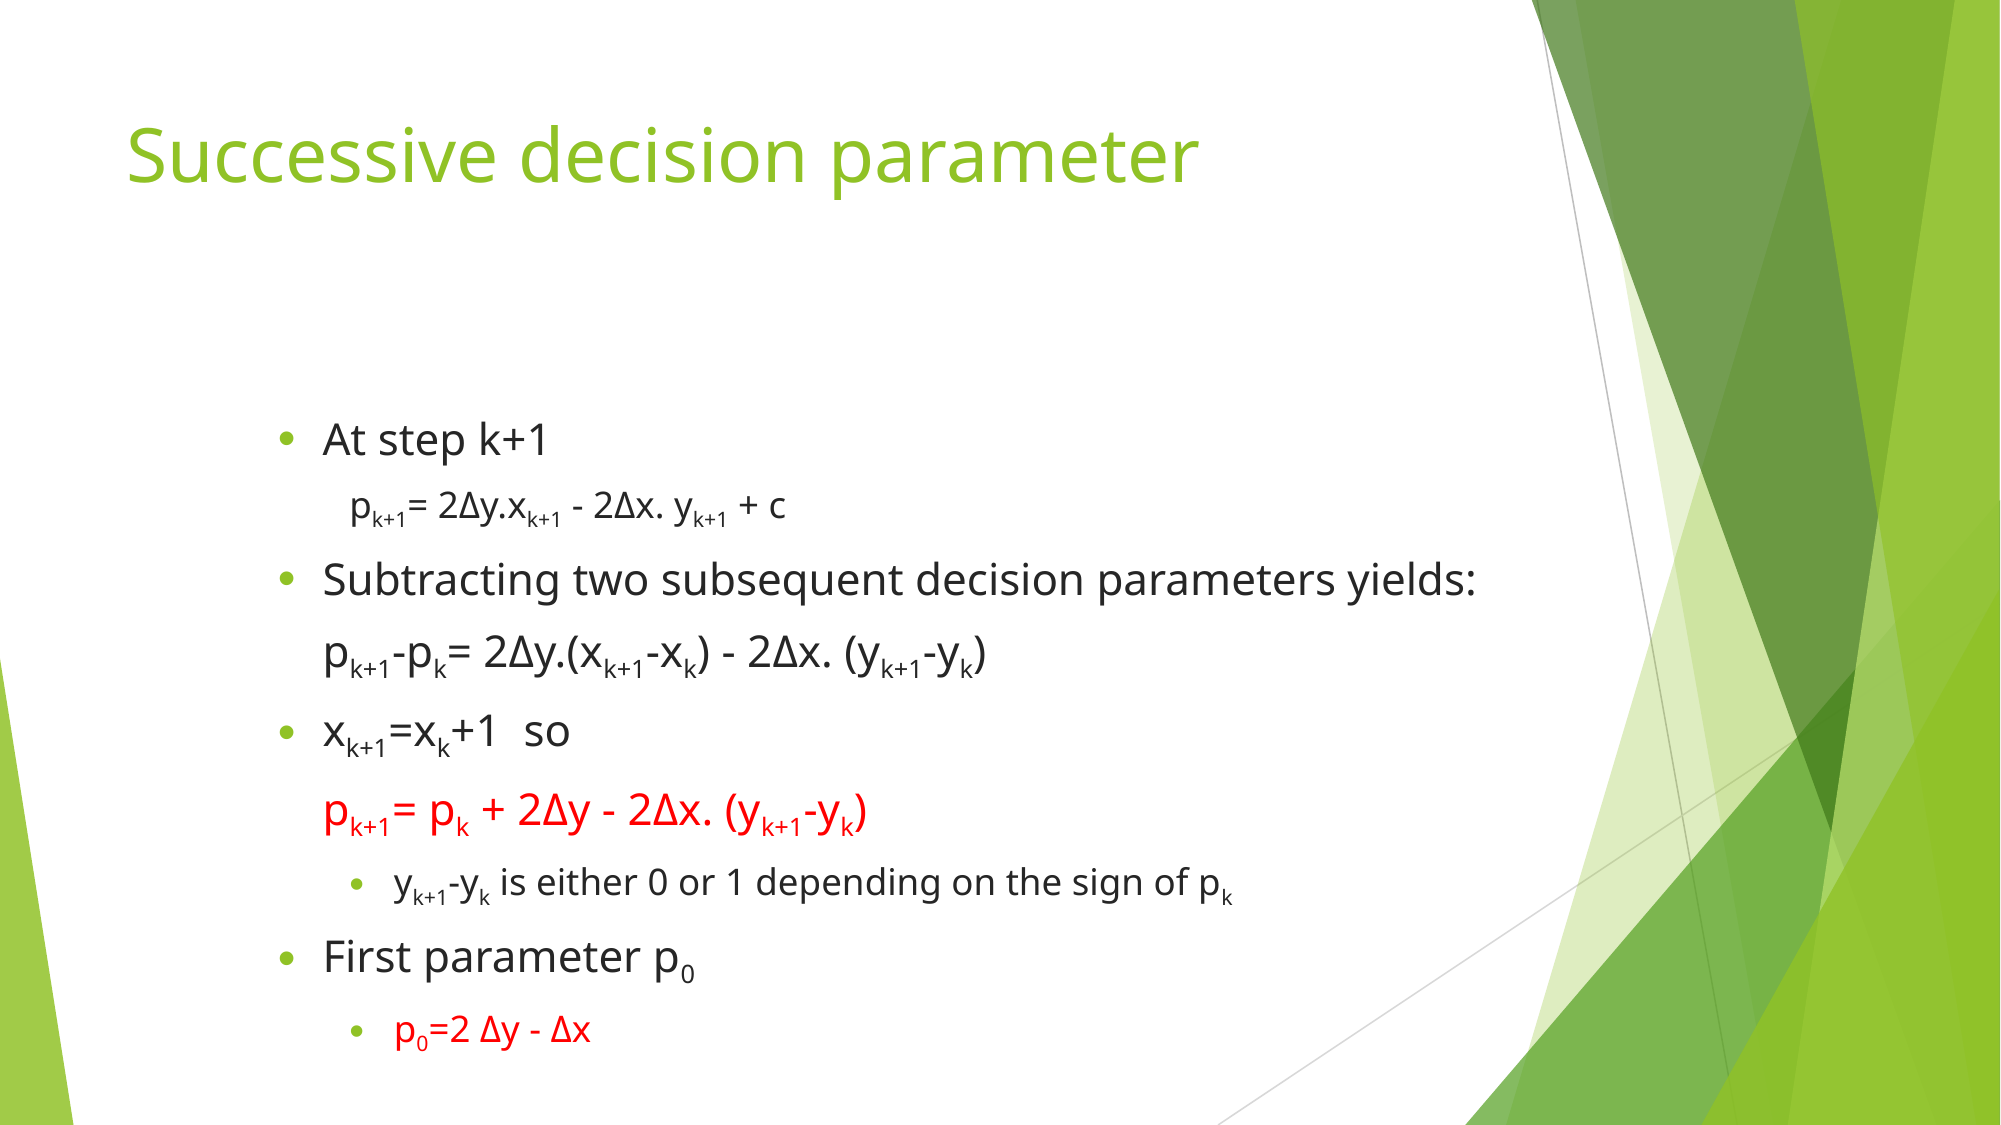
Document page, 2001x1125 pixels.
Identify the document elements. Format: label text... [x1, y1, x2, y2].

title Successive decision parameter [111, 99, 1522, 317]
text_box At step k+1 pk+1= 2Δy.xk+1 - 2Δx. yk+1 + c Subtracting two subsequent decision parameters yields: pk+1-pk= 2Δy.(xk+1-xk) - 2Δx. (yk+1-yk) xk+1=xk+1 so pk+1= pk + 2Δy - 2Δx. (yk+1-yk) yk+1-yk is either 0 or 1 depending on the sign of pk First parameter p0 p0=2 Δy - Δx [262, 404, 1788, 1069]
